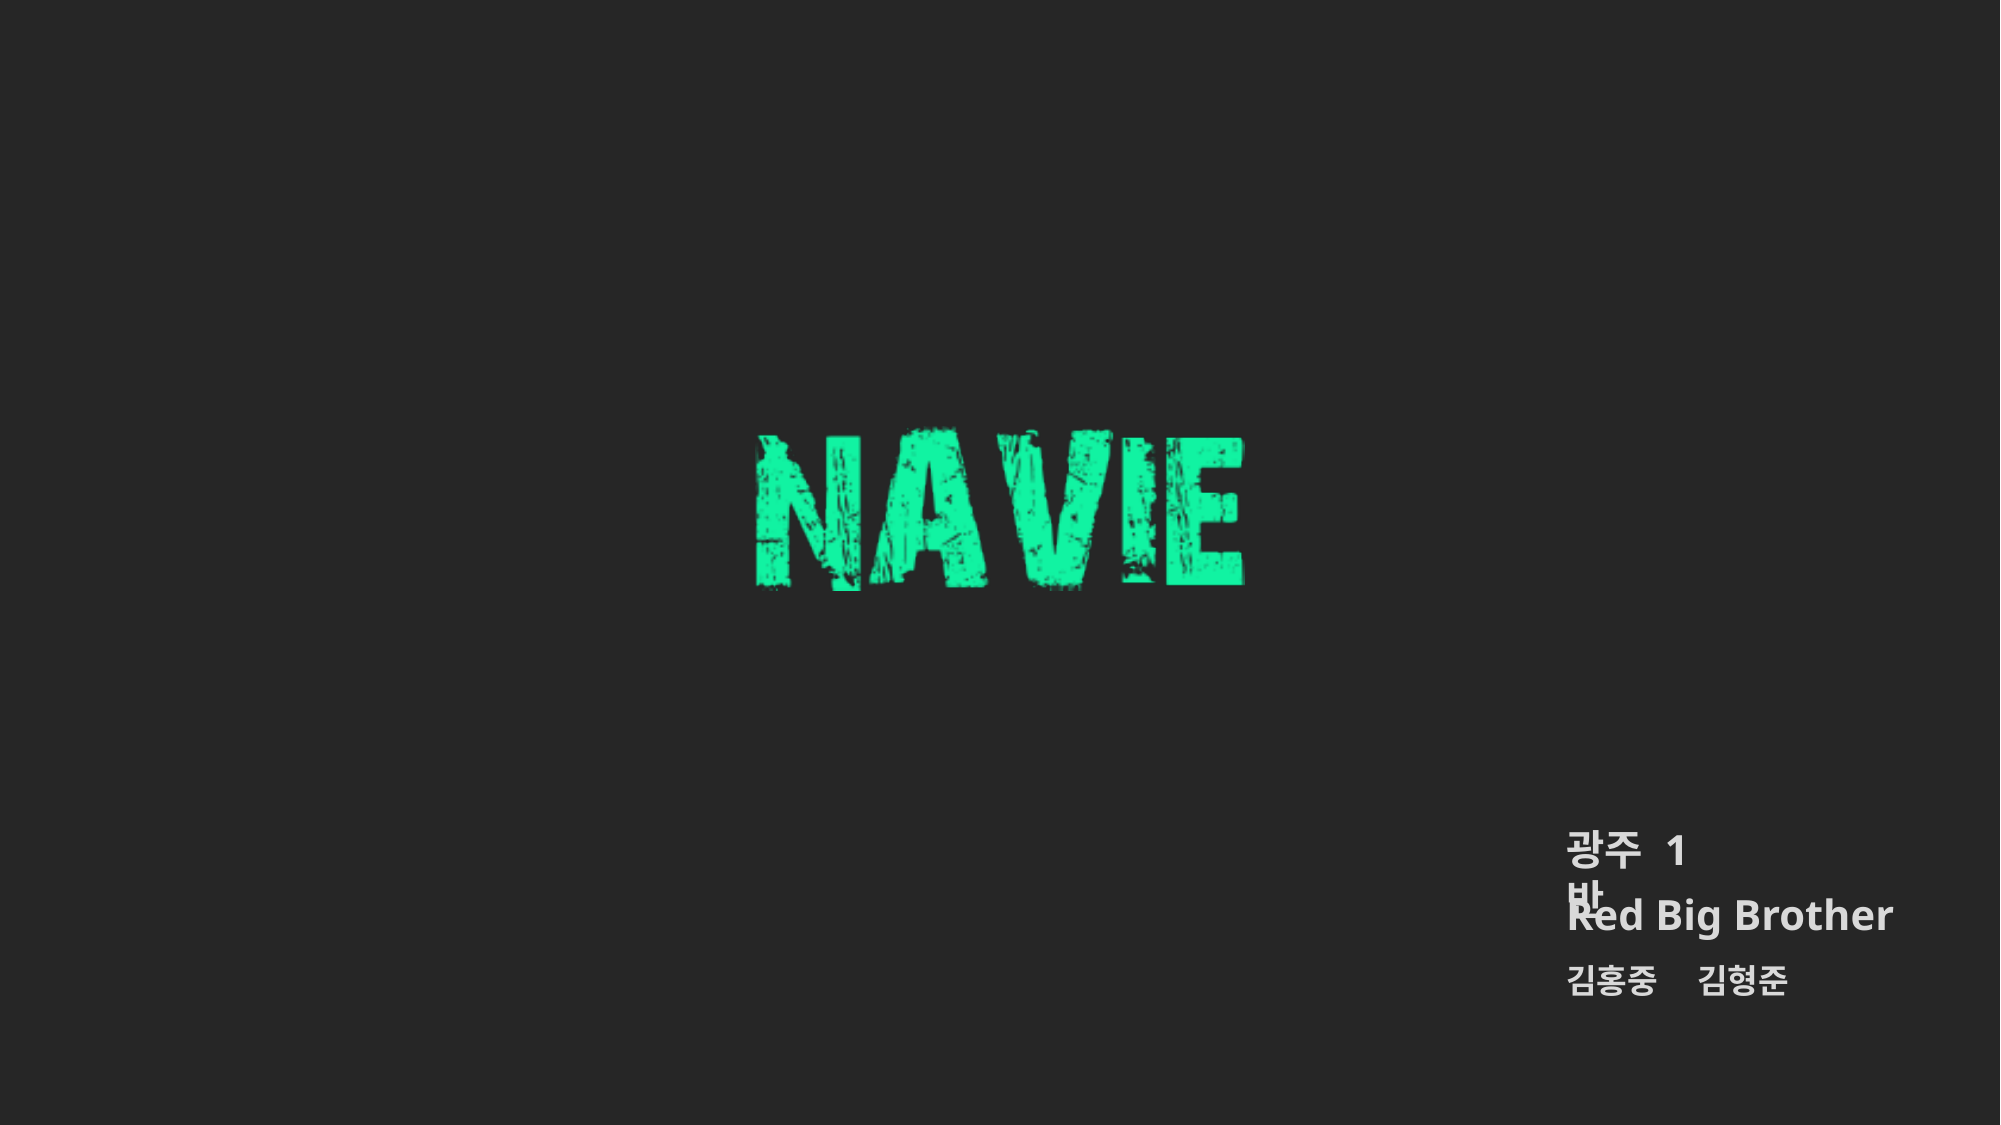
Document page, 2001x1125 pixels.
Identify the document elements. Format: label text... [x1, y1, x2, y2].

text_box 김형준 [1682, 952, 1814, 1008]
text_box Red Big Brother [1551, 881, 1963, 947]
text_box 김홍중 [1551, 952, 1682, 1008]
text_box 광주 1반 [1551, 816, 1752, 931]
picture [755, 426, 1245, 591]
